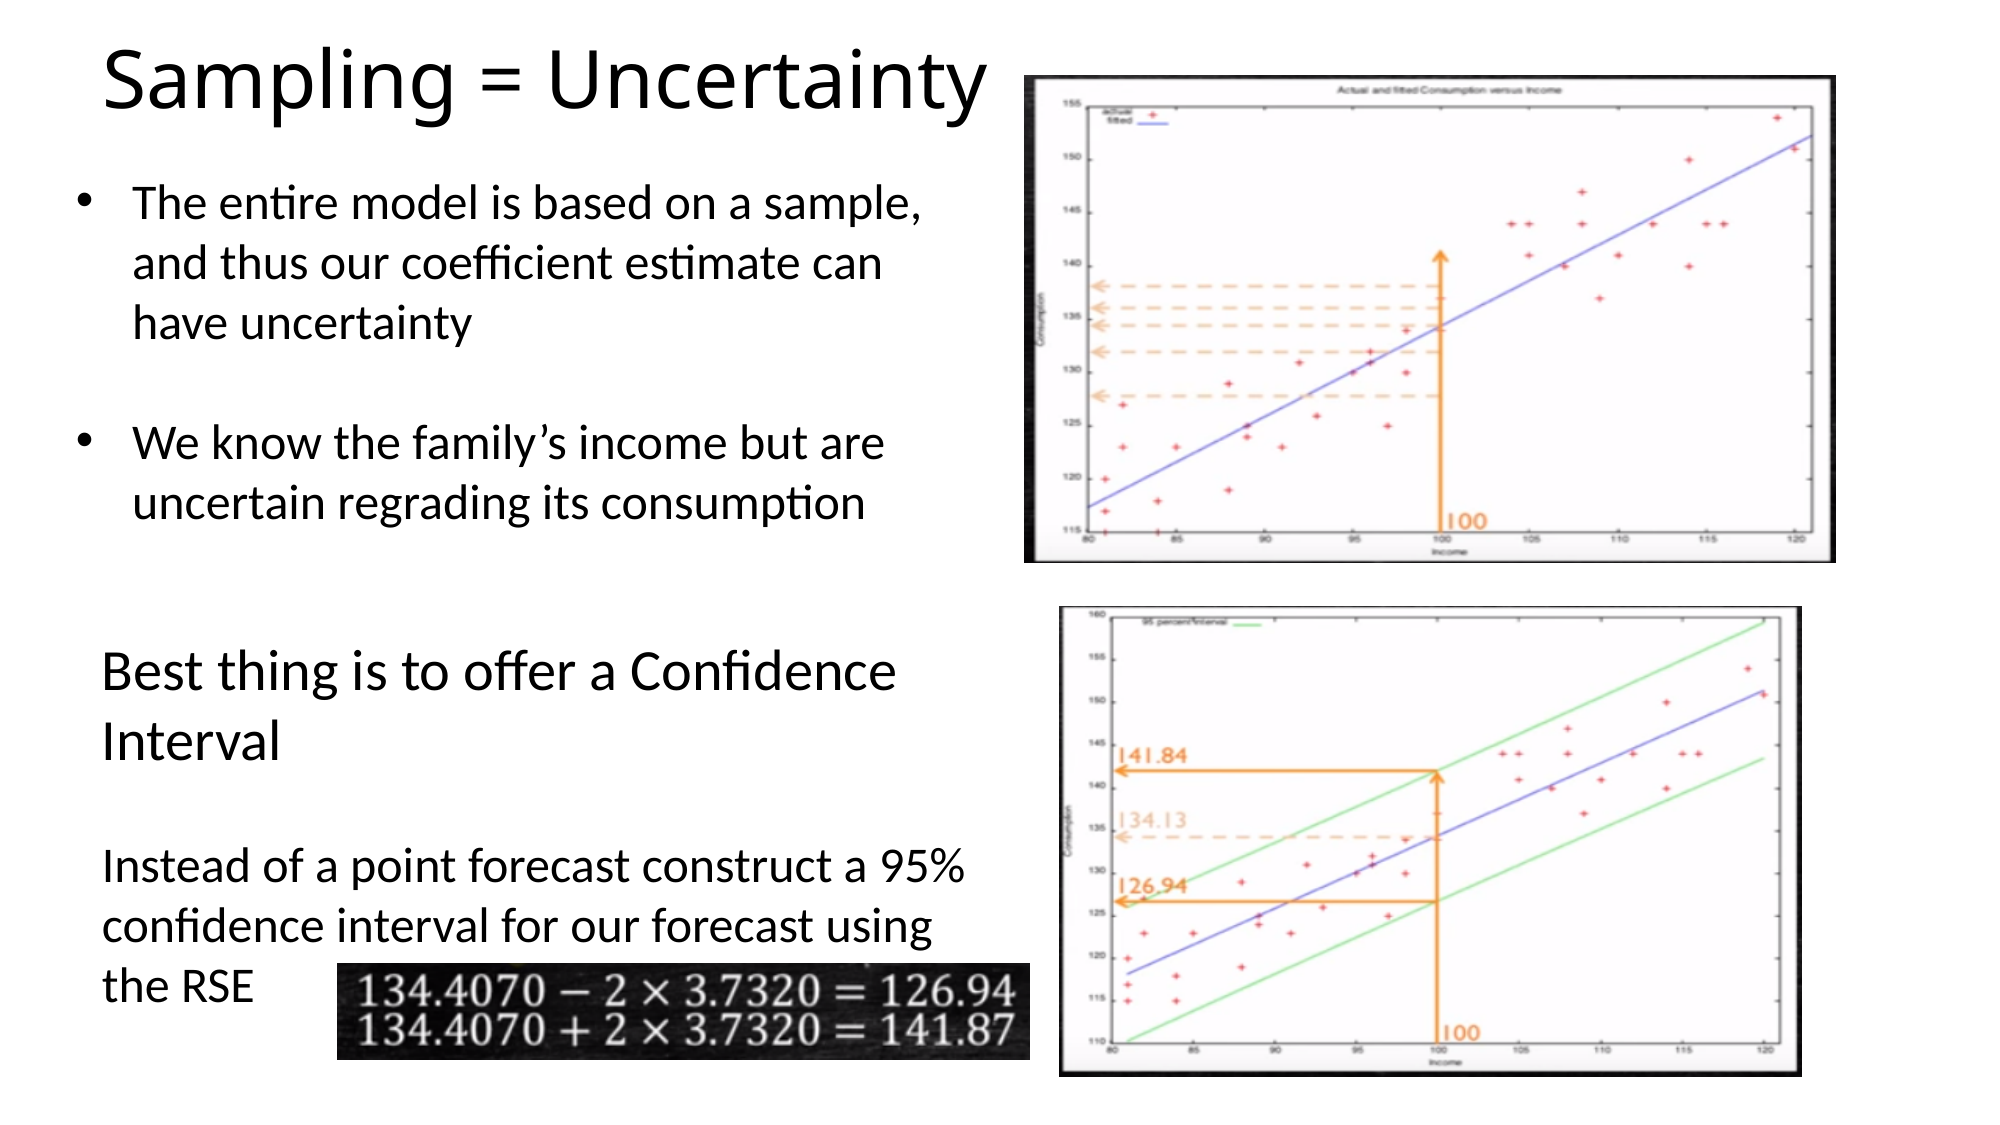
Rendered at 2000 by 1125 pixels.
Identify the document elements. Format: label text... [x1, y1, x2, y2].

picture [1059, 606, 1802, 1077]
picture [337, 963, 1030, 1061]
text_box Best thing is to offer a Confidence Interval Instead of a point forecast construct a 95% confidence interval for our forecast using the RSE [87, 624, 1000, 1020]
text_box The entire model is based on a sample, and thus our coefficient estimate can have uncertainty We know the family’s income but are uncertain regrading its consumption [61, 161, 962, 537]
title Sampling = Uncertainty [87, 30, 1812, 134]
picture [1024, 75, 1836, 563]
